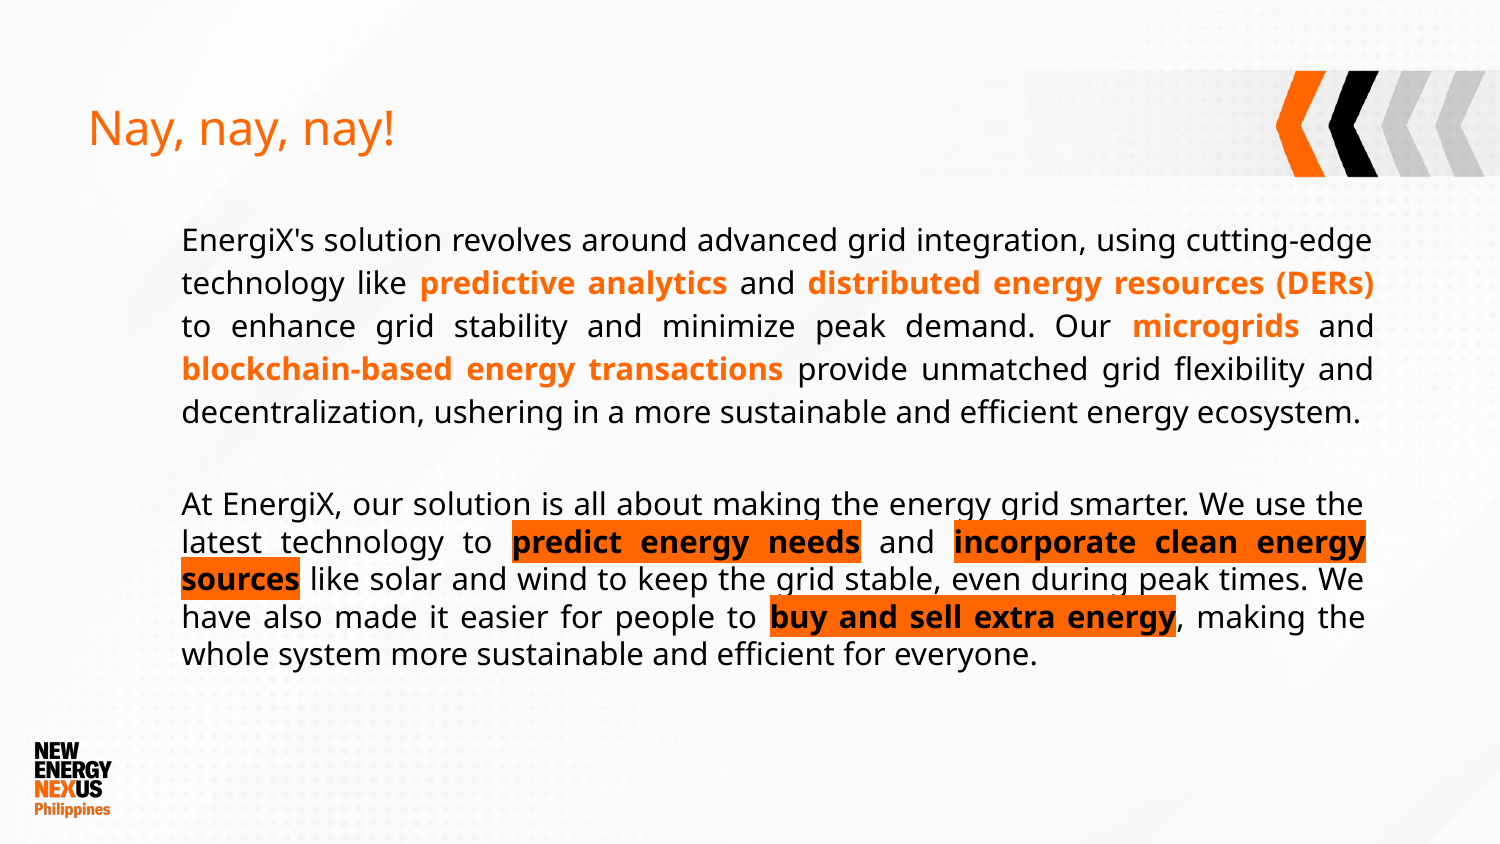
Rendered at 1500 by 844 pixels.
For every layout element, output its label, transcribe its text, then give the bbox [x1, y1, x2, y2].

picture [821, 70, 1500, 183]
picture [34, 741, 113, 821]
title Nay, nay, nay! [72, 82, 1390, 171]
list At EnergiX, our solution is all about making the energy grid smarter. We use the latest technology to predict energy needs and incorporate clean energy sources like solar and wind to keep the grid stable, even during peak times. We have also made it easier for people to buy and sell extra energy, making the whole system more sustainable and efficient for everyone. [166, 469, 1382, 698]
list EnergiX's solution revolves around advanced grid integration, using cutting-edge technology like predictive analytics and distributed energy resources (DERs) to enhance grid stability and minimize peak demand. Our microgrids and blockchain-based energy transactions provide unmatched grid flexibility and decentralization, ushering in a more sustainable and efficient energy ecosystem. [166, 199, 1390, 454]
